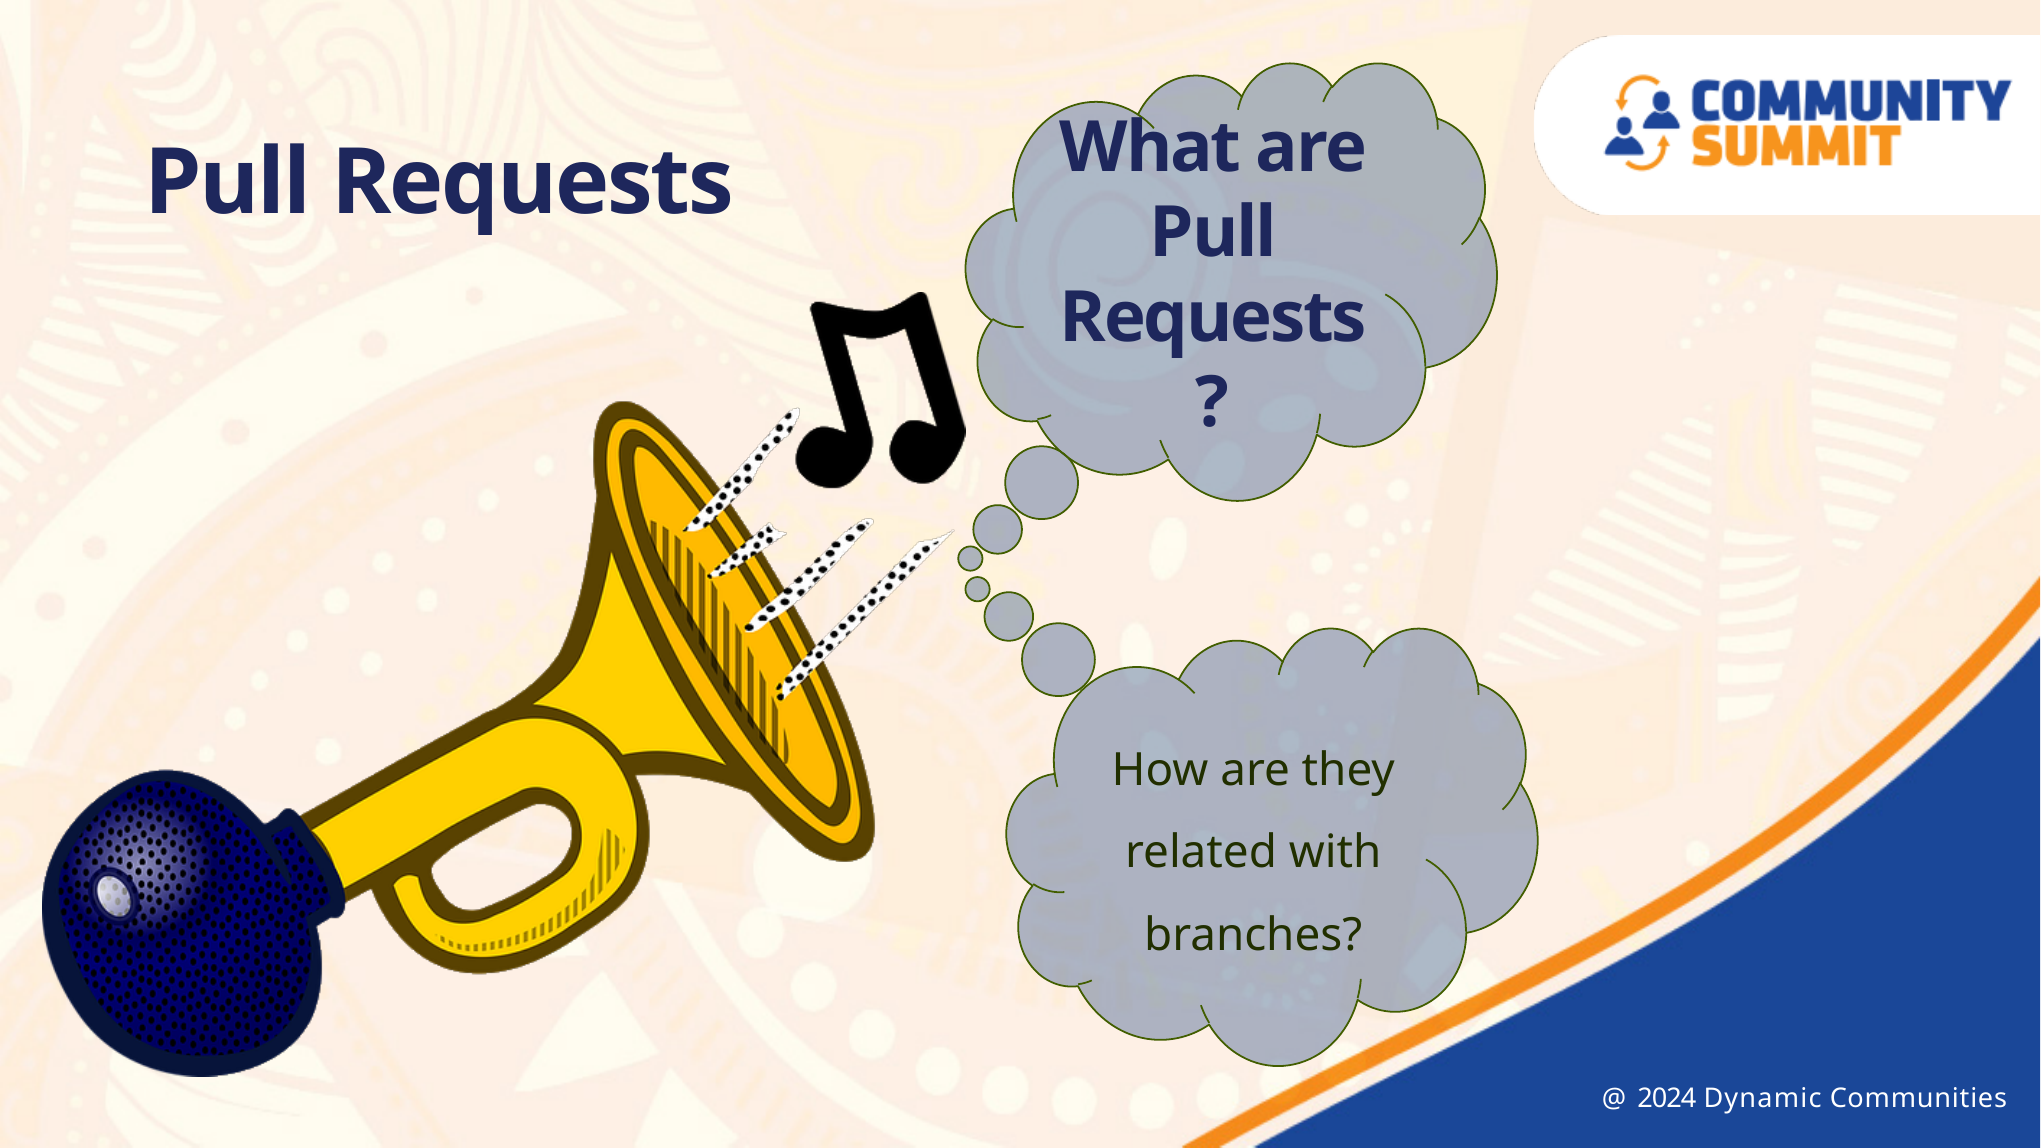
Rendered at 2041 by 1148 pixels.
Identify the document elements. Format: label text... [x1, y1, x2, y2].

picture [0, 0, 2041, 1148]
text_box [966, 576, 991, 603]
text_box How are they related with branches? [1005, 622, 1539, 1067]
text_box How are they related with branches? [983, 591, 1034, 642]
text_box Pull Requests [120, 125, 1039, 243]
text_box Pull Requests [1455, 125, 1921, 243]
text_box What are Pull Requests? [964, 62, 1498, 572]
